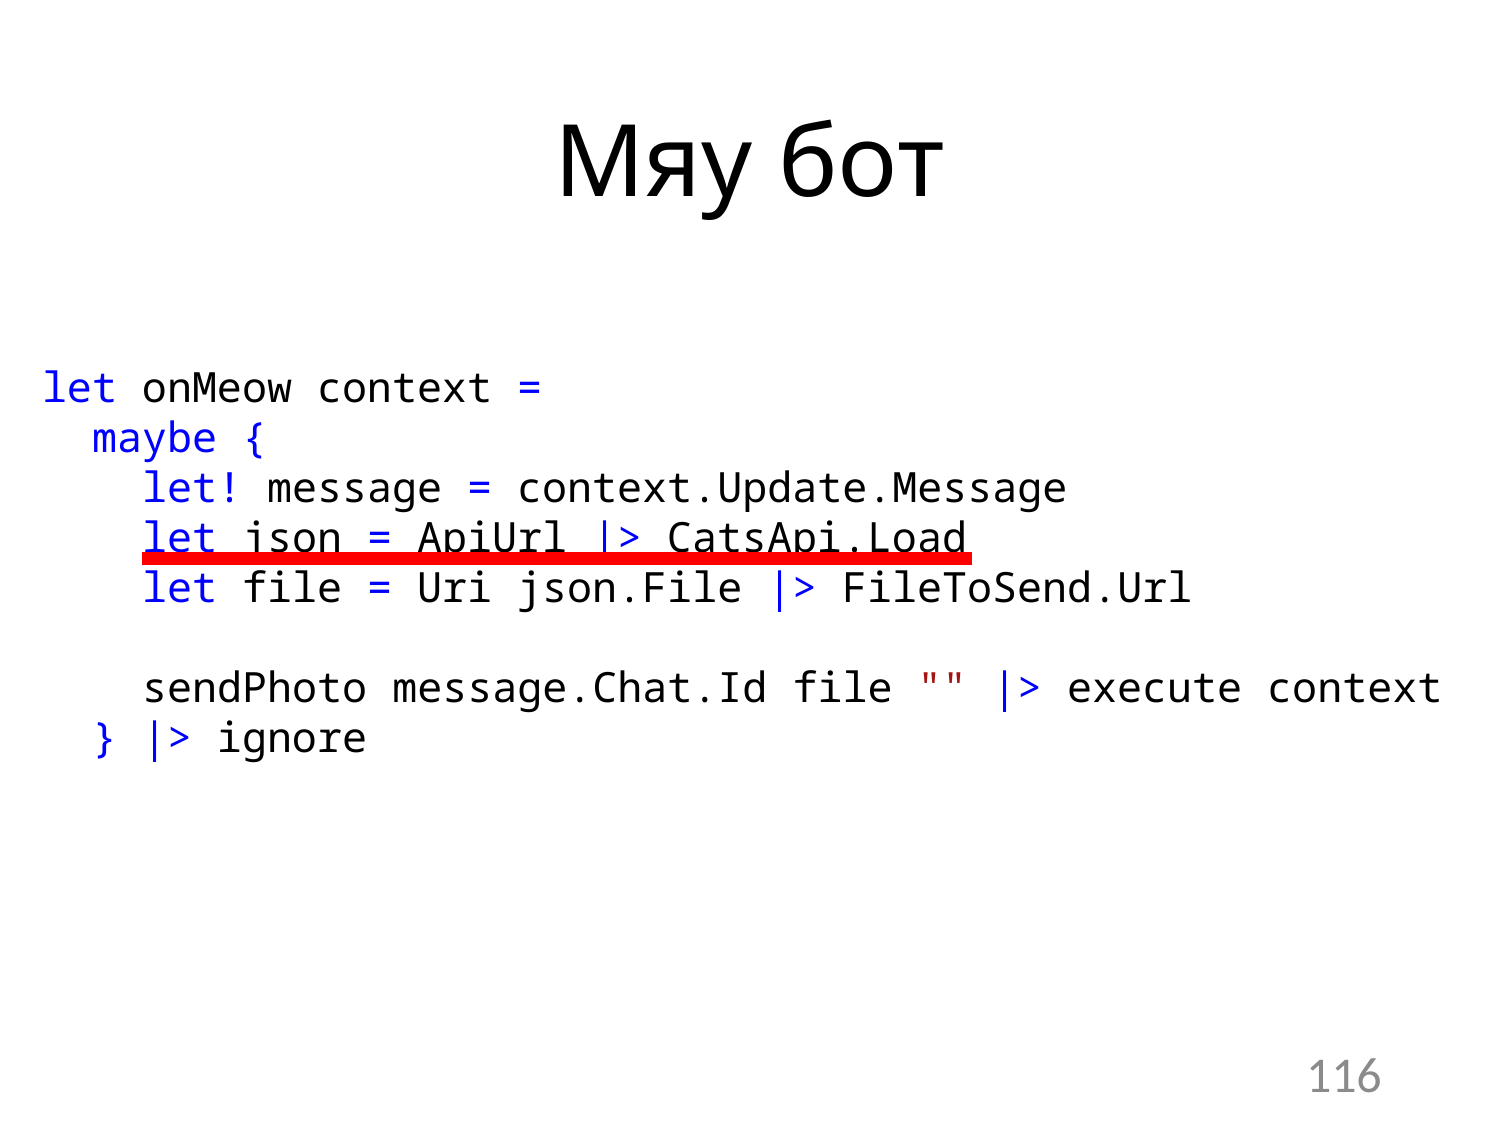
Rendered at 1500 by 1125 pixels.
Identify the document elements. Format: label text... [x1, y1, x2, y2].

text_box let onMeow context = maybe { let! message = context.Update.Message let json = ApiUrl |> CatsApi.Load let file = Uri json.File |> FileToSend.Url sendPhoto message.Chat.Id file "" |> execute context } |> ignore [27, 353, 1473, 769]
slide_number 116 [1059, 1042, 1397, 1103]
text_box Мяу бот [539, 88, 961, 224]
